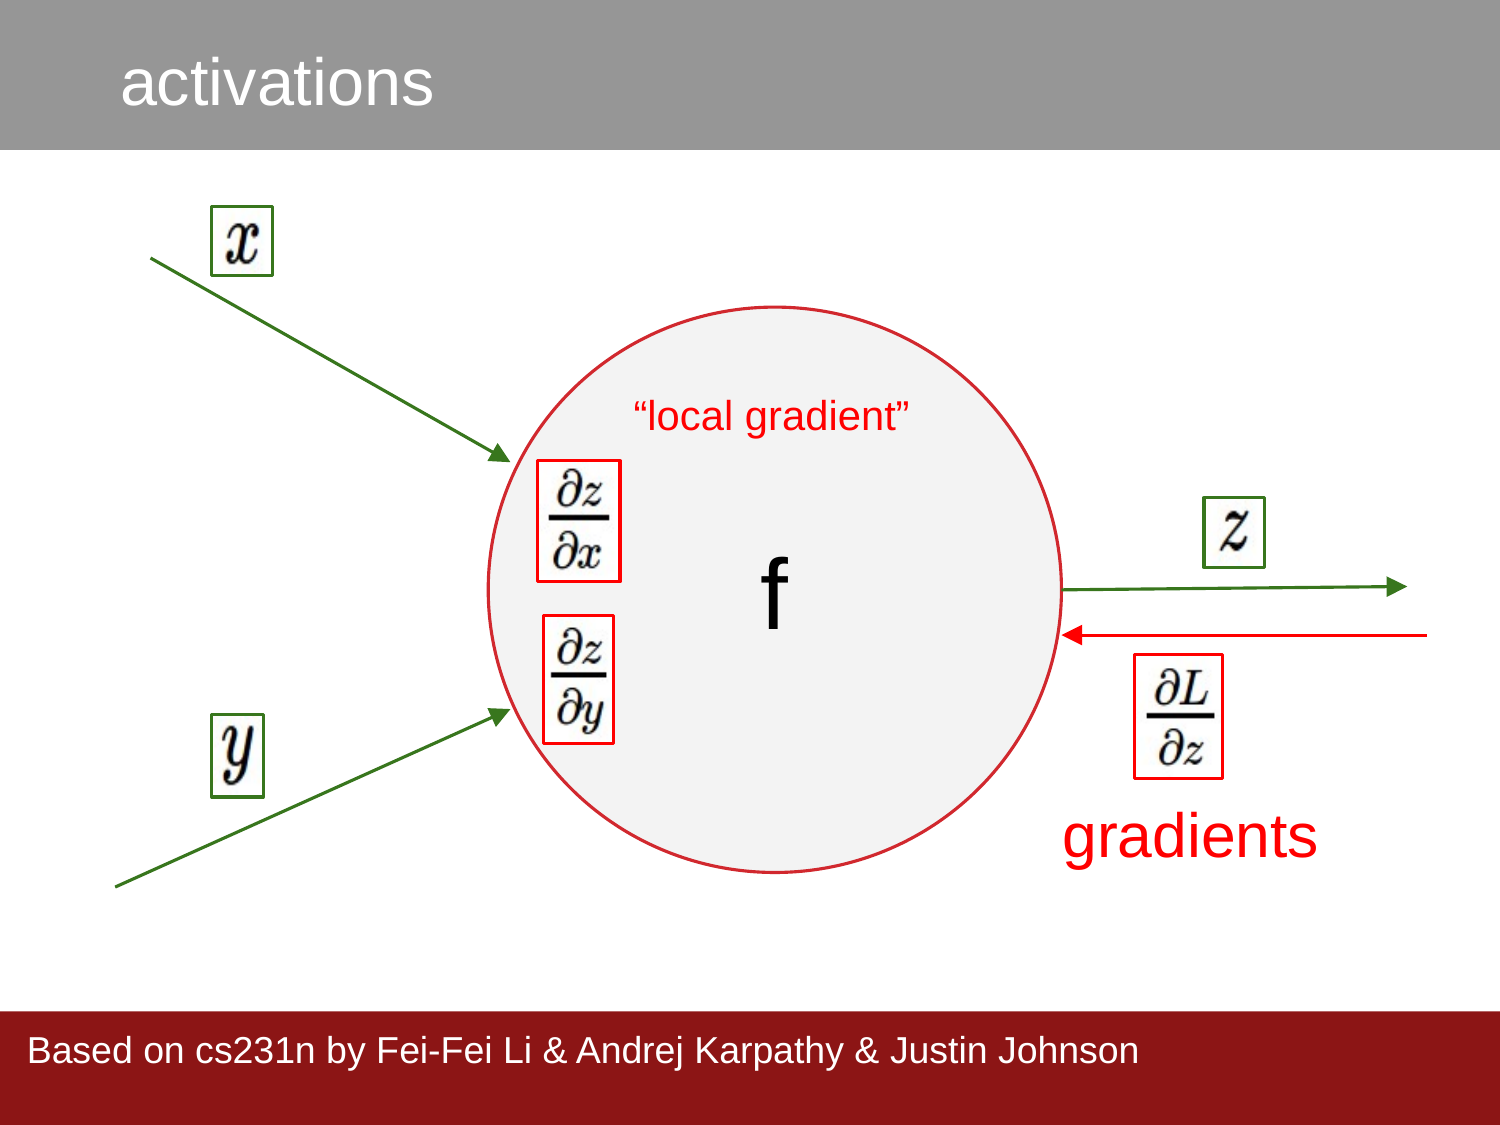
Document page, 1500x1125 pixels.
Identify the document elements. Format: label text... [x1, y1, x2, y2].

text_box activations [105, 23, 772, 110]
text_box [150, 257, 511, 463]
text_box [114, 708, 511, 888]
picture [1205, 498, 1264, 567]
picture [213, 207, 272, 275]
picture [538, 461, 619, 581]
picture [212, 716, 262, 796]
text_box f [488, 307, 1062, 873]
picture [1136, 655, 1221, 777]
text_box gradients [1047, 779, 1354, 866]
text_box “local gradient” [618, 373, 966, 500]
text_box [1061, 586, 1408, 591]
picture [544, 616, 613, 743]
